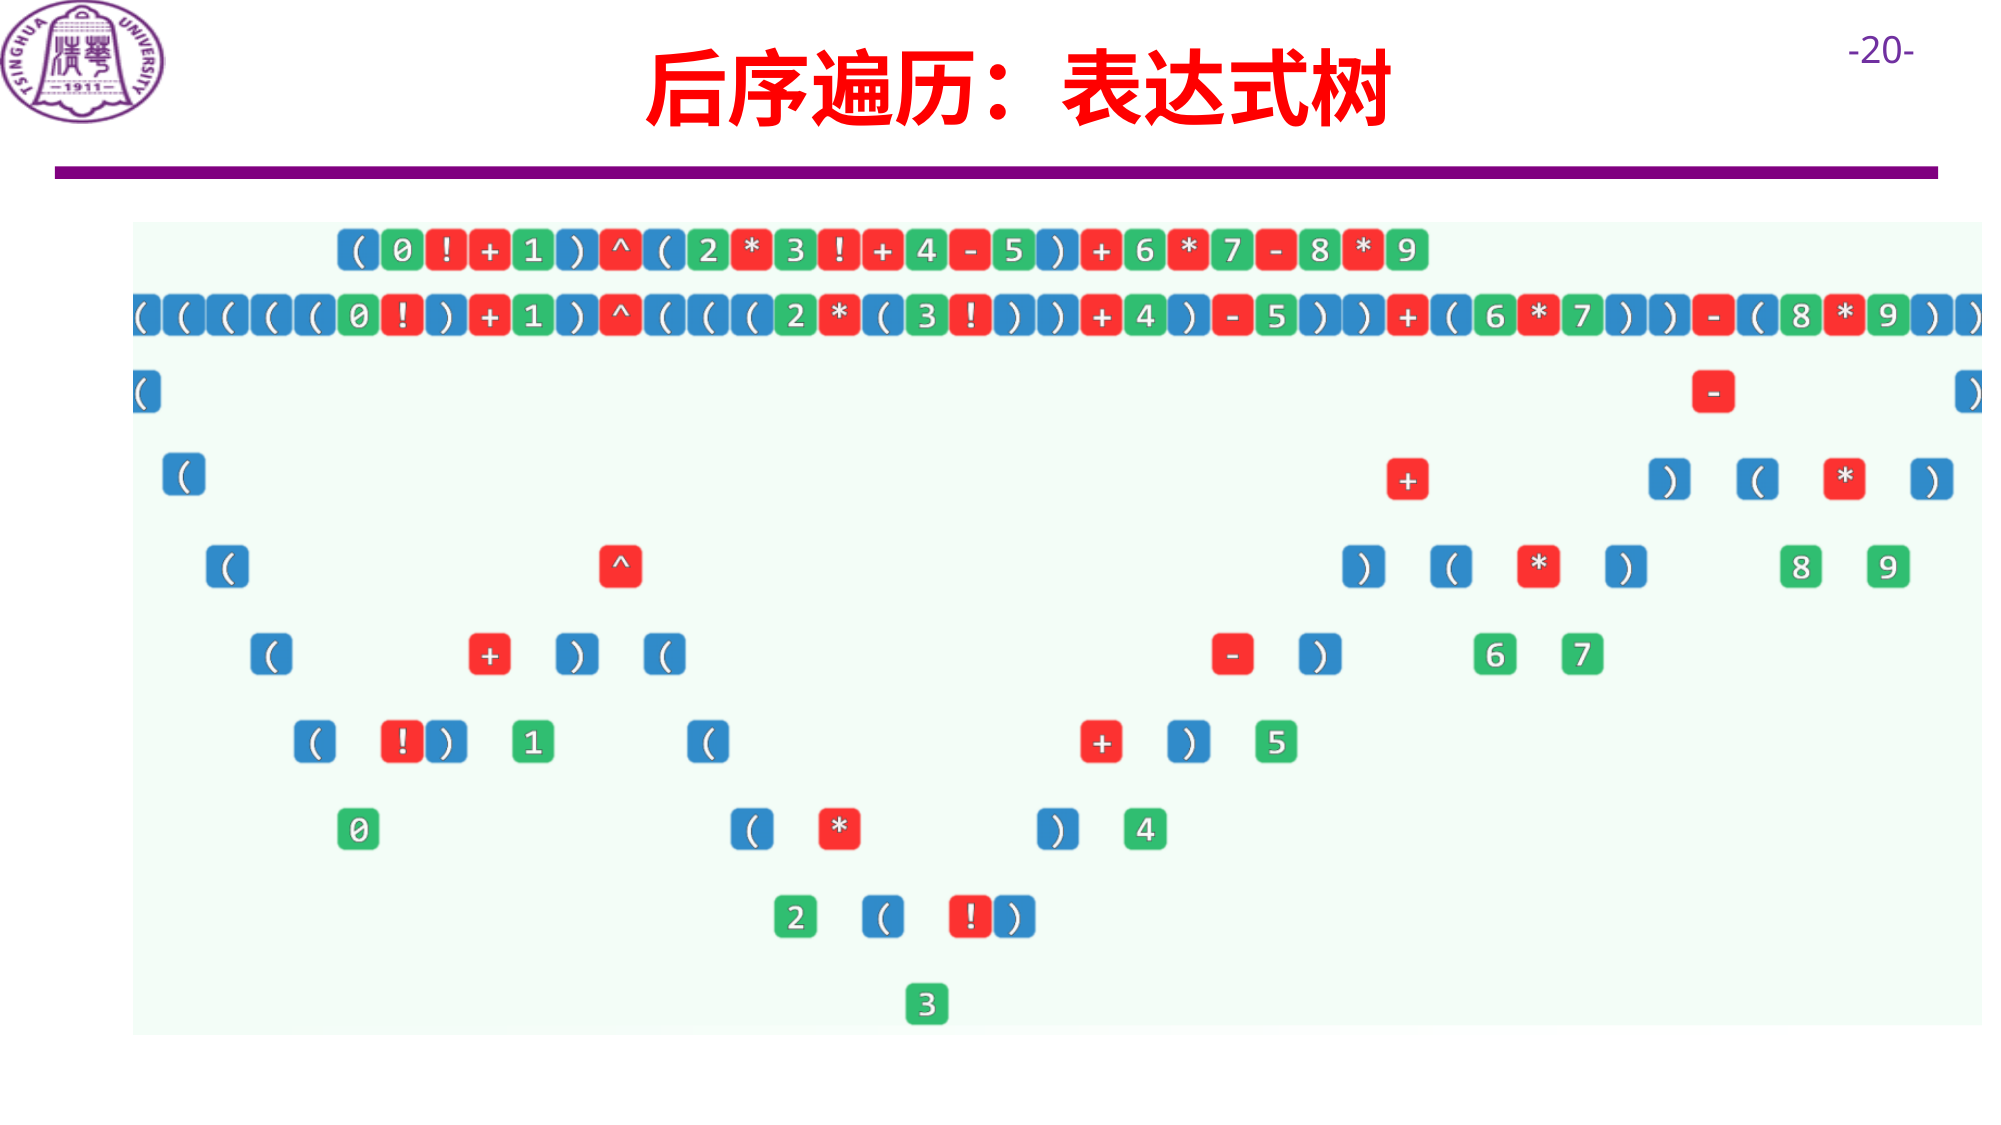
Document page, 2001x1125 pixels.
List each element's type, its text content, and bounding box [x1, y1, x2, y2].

title 后序遍历：表达式树 [188, 10, 1851, 162]
picture [0, 0, 166, 124]
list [133, 222, 1982, 1036]
